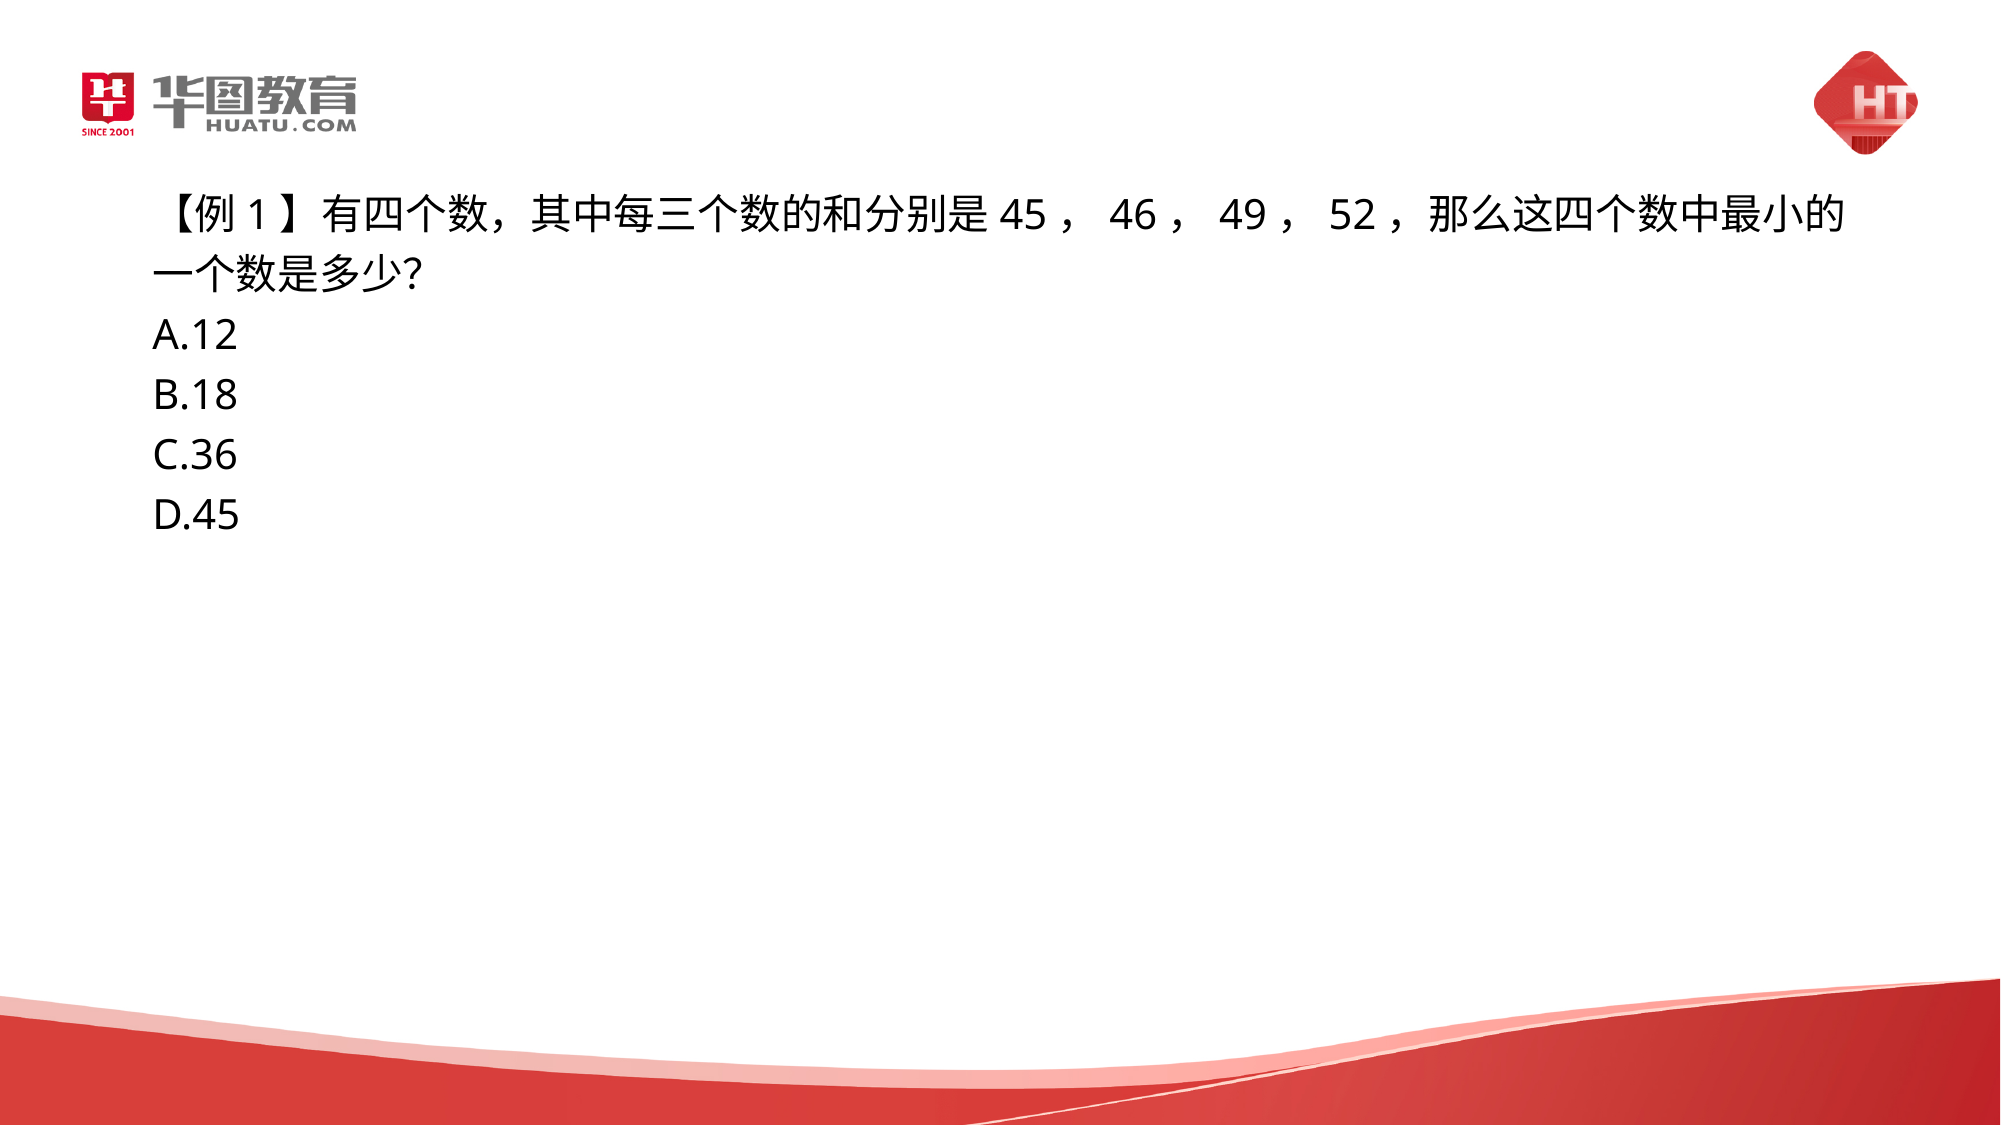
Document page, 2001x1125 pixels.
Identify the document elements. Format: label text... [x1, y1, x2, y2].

picture [0, 0, 2001, 1125]
list 【例1】有四个数，其中每三个数的和分别是45，46，49，52，那么这四个数中最小的一个数是多少？ A.12 B.18 C.36 D.45 [137, 169, 1863, 1014]
